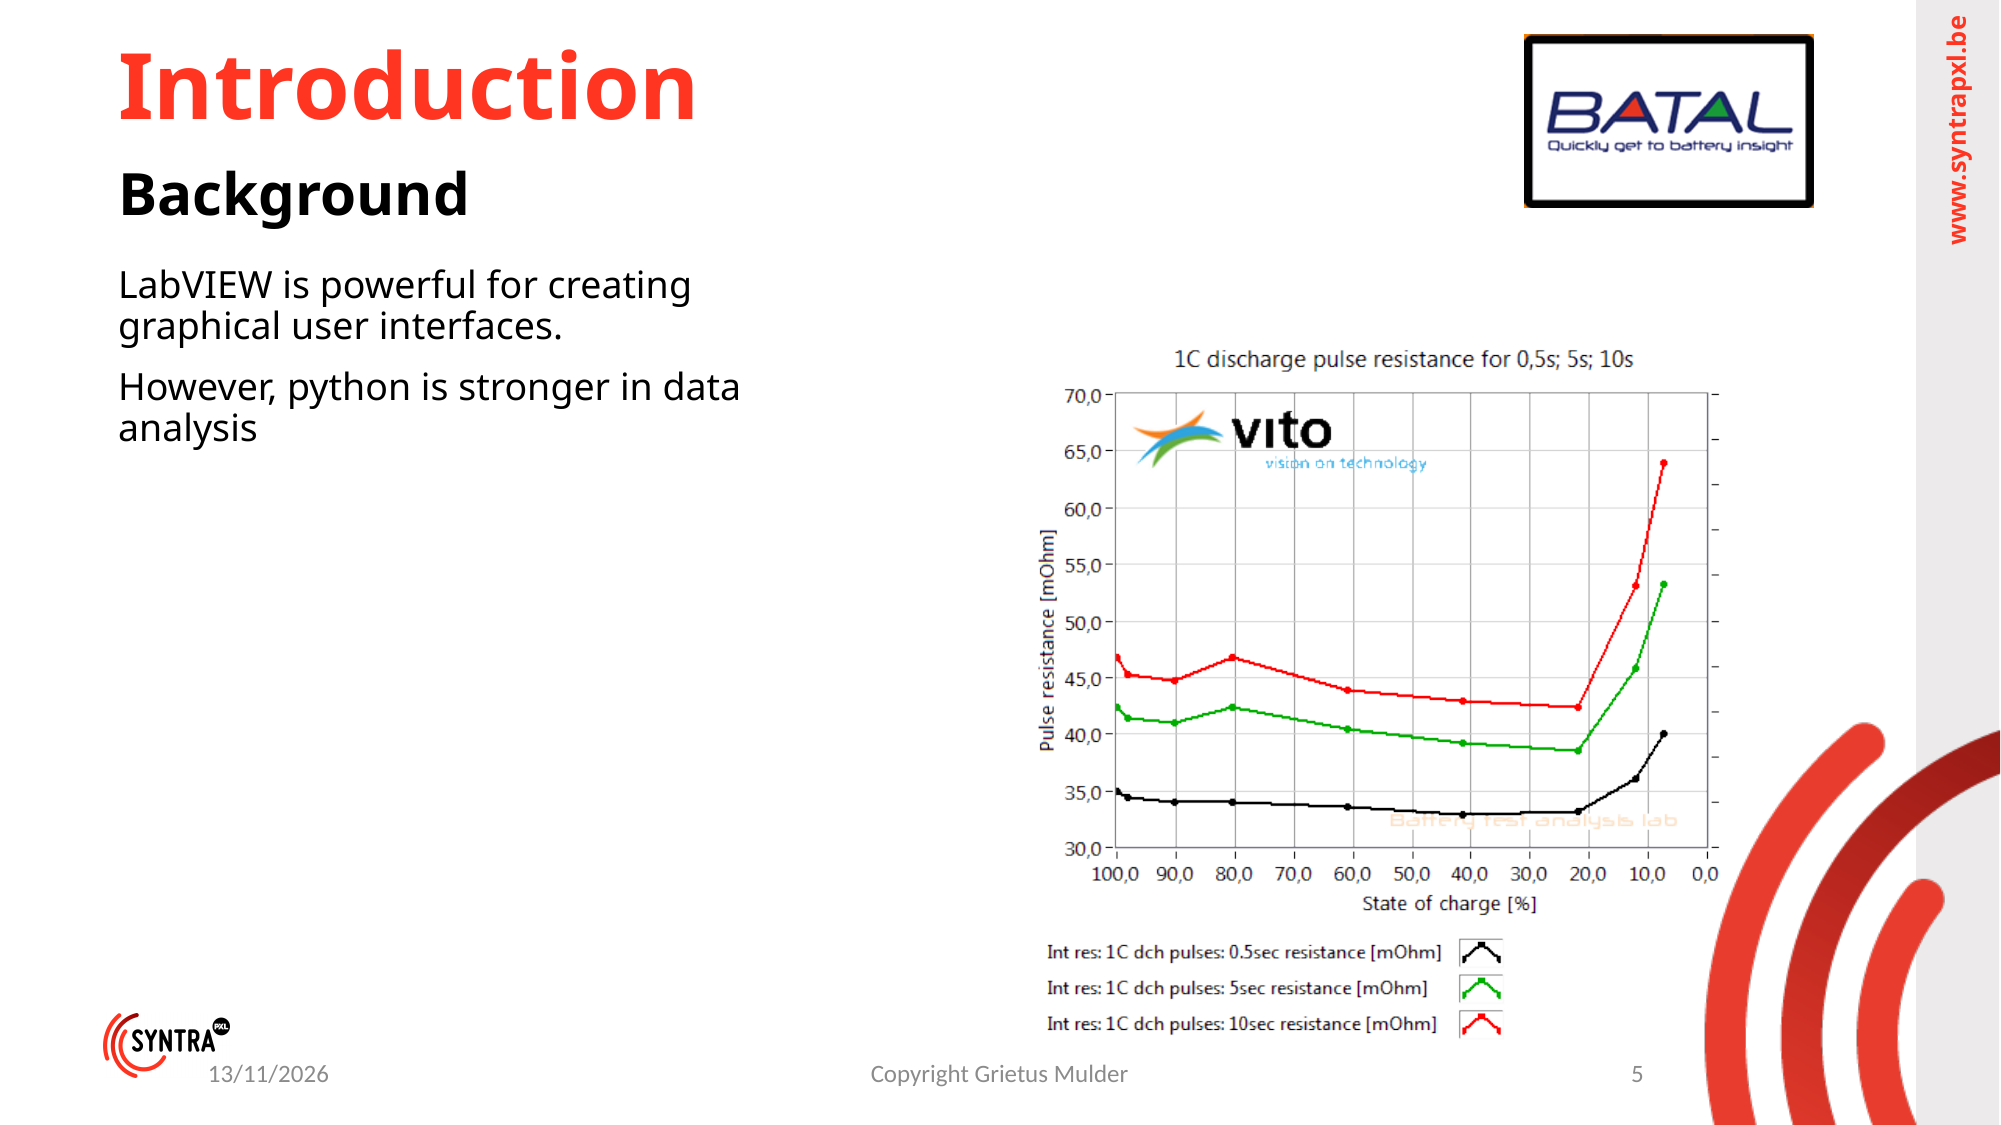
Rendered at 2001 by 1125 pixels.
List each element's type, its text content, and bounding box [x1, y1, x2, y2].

footer Copyright Grietus Mulder [662, 1042, 1338, 1103]
title Introduction [103, 26, 1667, 155]
picture [1023, 341, 2001, 1125]
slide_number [192, 1042, 643, 1103]
list LabVIEW is powerful for creating graphical user interfaces. However, python is stronger in data analysis [103, 258, 779, 1040]
picture [1524, 34, 1814, 208]
picture [103, 1040, 230, 1078]
list Background [103, 157, 1670, 258]
slide_number 5 [1412, 1042, 1863, 1103]
